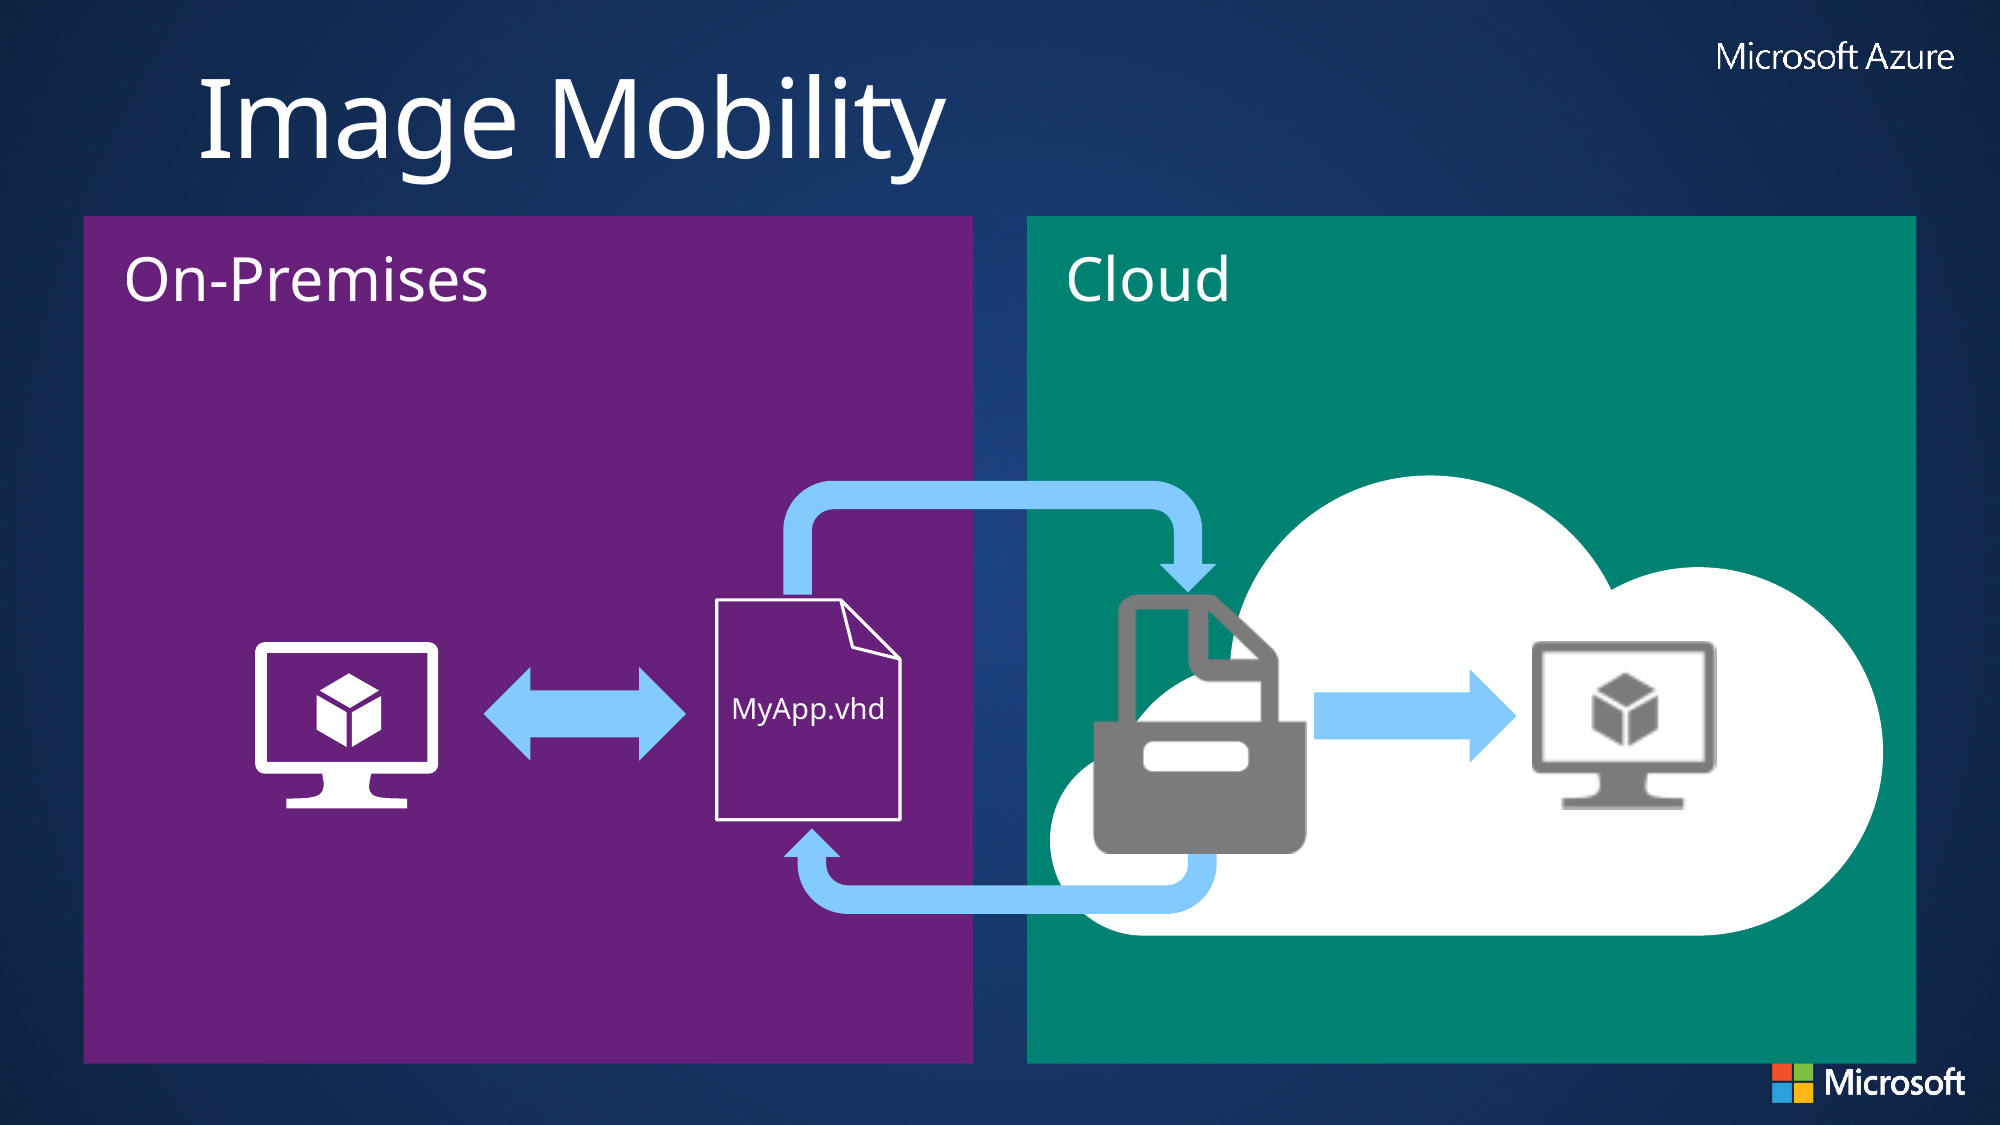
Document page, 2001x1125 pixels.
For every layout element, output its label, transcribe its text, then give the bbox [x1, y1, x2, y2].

text_box [782, 480, 1218, 596]
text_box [716, 599, 901, 821]
text_box On-Premises [83, 216, 975, 348]
text_box [482, 666, 687, 762]
text_box [1313, 668, 1518, 764]
text_box [83, 348, 974, 1064]
picture [0, 0, 2000, 1125]
text_box [782, 827, 1218, 915]
text_box [1085, 475, 1884, 936]
title Image Mobility [182, 56, 1635, 214]
text_box [1050, 762, 1187, 884]
text_box [1026, 348, 1917, 1064]
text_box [254, 640, 440, 810]
text_box Cloud [1025, 216, 1917, 348]
